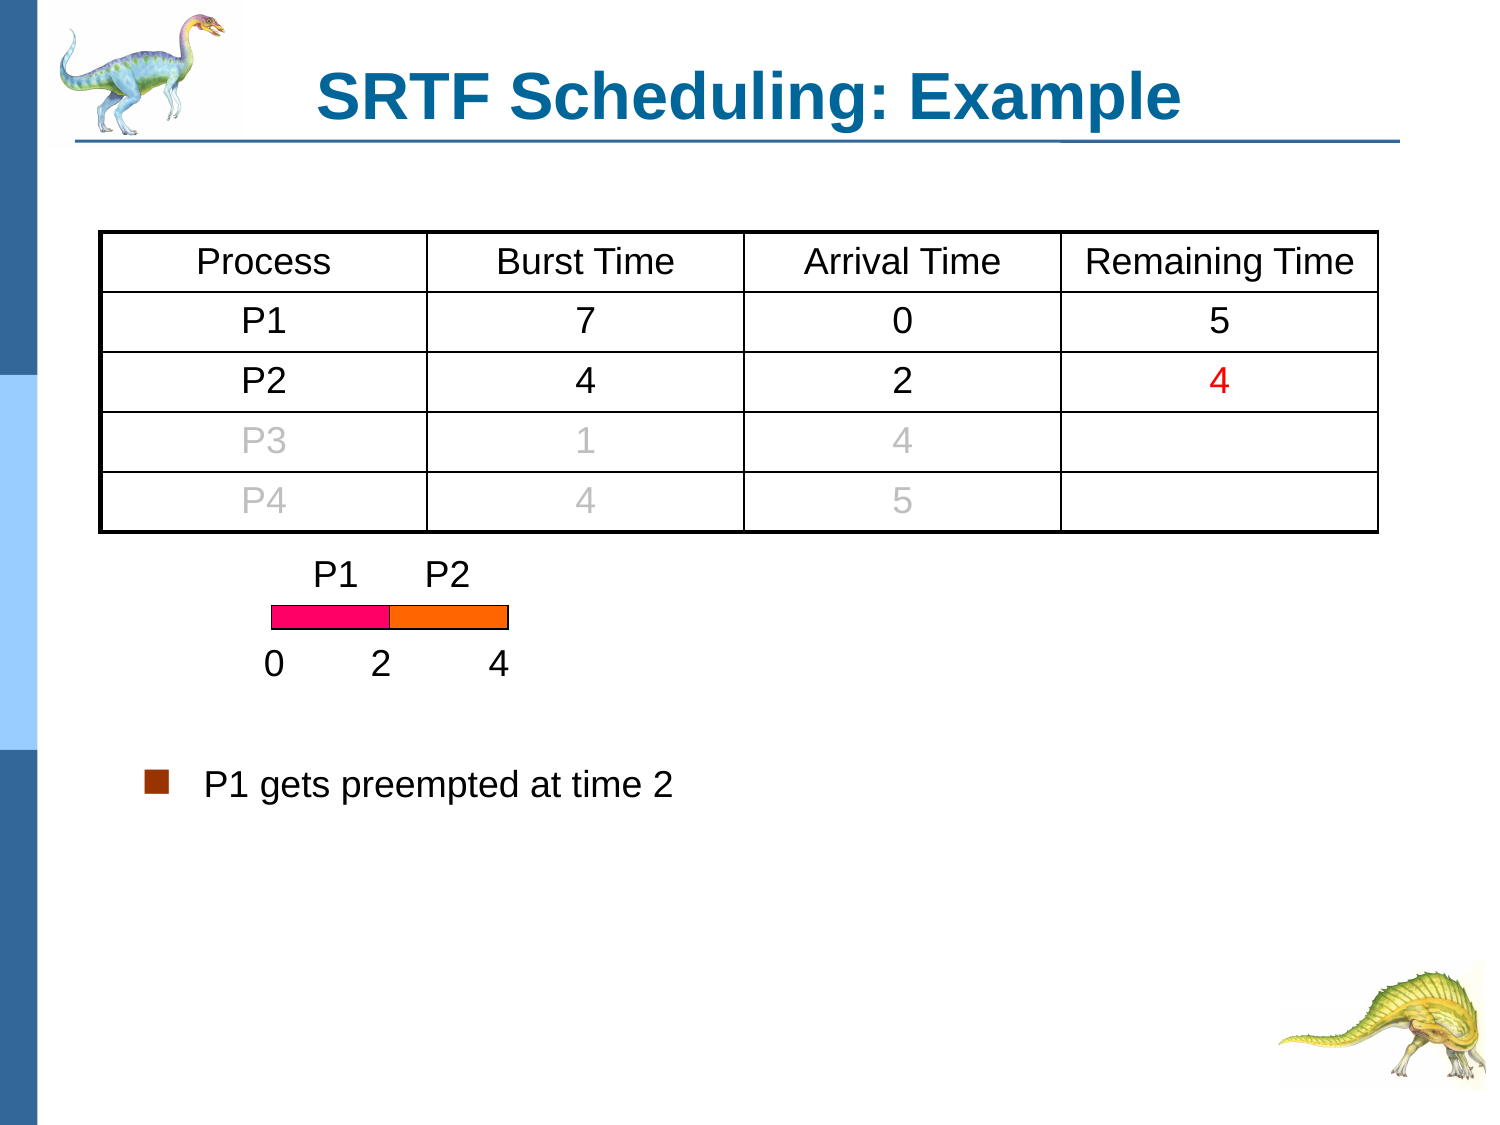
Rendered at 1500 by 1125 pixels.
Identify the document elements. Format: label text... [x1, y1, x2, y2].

table_cell P2 [103, 353, 426, 411]
table_header Remaining Time [1062, 234, 1377, 291]
table_header Process [103, 234, 426, 291]
title SRTF Scheduling: Example [75, 45, 1425, 141]
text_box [389, 541, 557, 693]
table_header Burst Time [428, 234, 743, 291]
table_cell P1 [103, 293, 426, 351]
table_cell [1062, 413, 1377, 471]
table_cell 0 [745, 293, 1060, 351]
table_cell 7 [428, 293, 743, 351]
table_cell 5 [1062, 293, 1377, 351]
table_cell P4 [103, 473, 426, 530]
table_cell 4 [428, 353, 743, 411]
table_cell [1062, 473, 1377, 530]
picture [46, 0, 243, 149]
table_cell 1 [428, 413, 743, 471]
text_box P1 gets preempted at time 2 [132, 752, 1483, 946]
table_cell 2 [745, 353, 1060, 411]
table_cell 4 [428, 473, 743, 530]
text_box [248, 541, 388, 693]
table_cell 4 [1062, 353, 1377, 411]
table_cell 5 [745, 473, 1060, 530]
picture [1275, 959, 1486, 1090]
table_cell P3 [103, 413, 426, 471]
table_cell 4 [745, 413, 1060, 471]
table_header Arrival Time [745, 234, 1060, 291]
